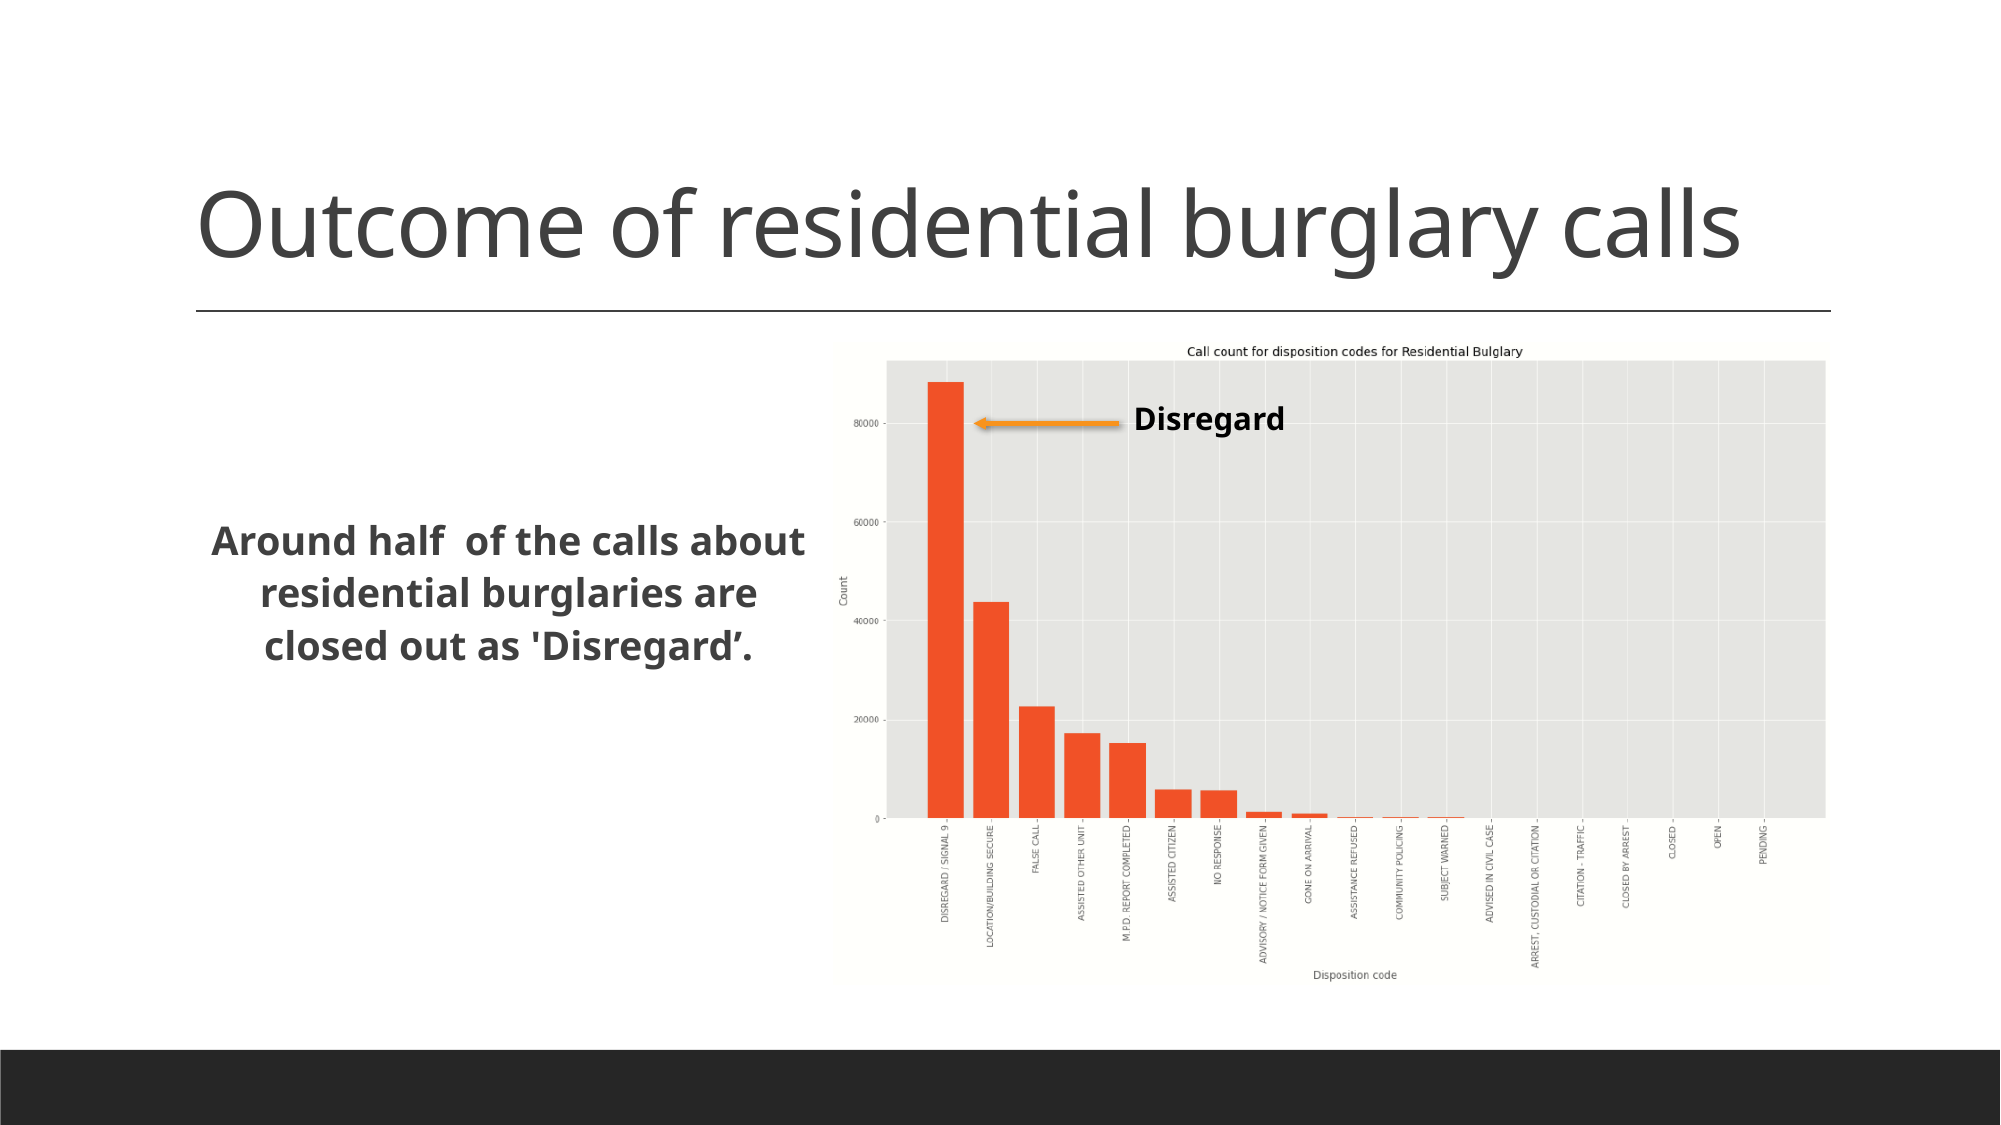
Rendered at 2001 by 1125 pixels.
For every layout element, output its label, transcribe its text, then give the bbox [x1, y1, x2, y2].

list Around half of the calls about residential burglaries are closed out as 'Disregard’. [180, 345, 823, 963]
title Outcome of residential burglary calls [180, 47, 1830, 285]
picture [833, 341, 1831, 985]
